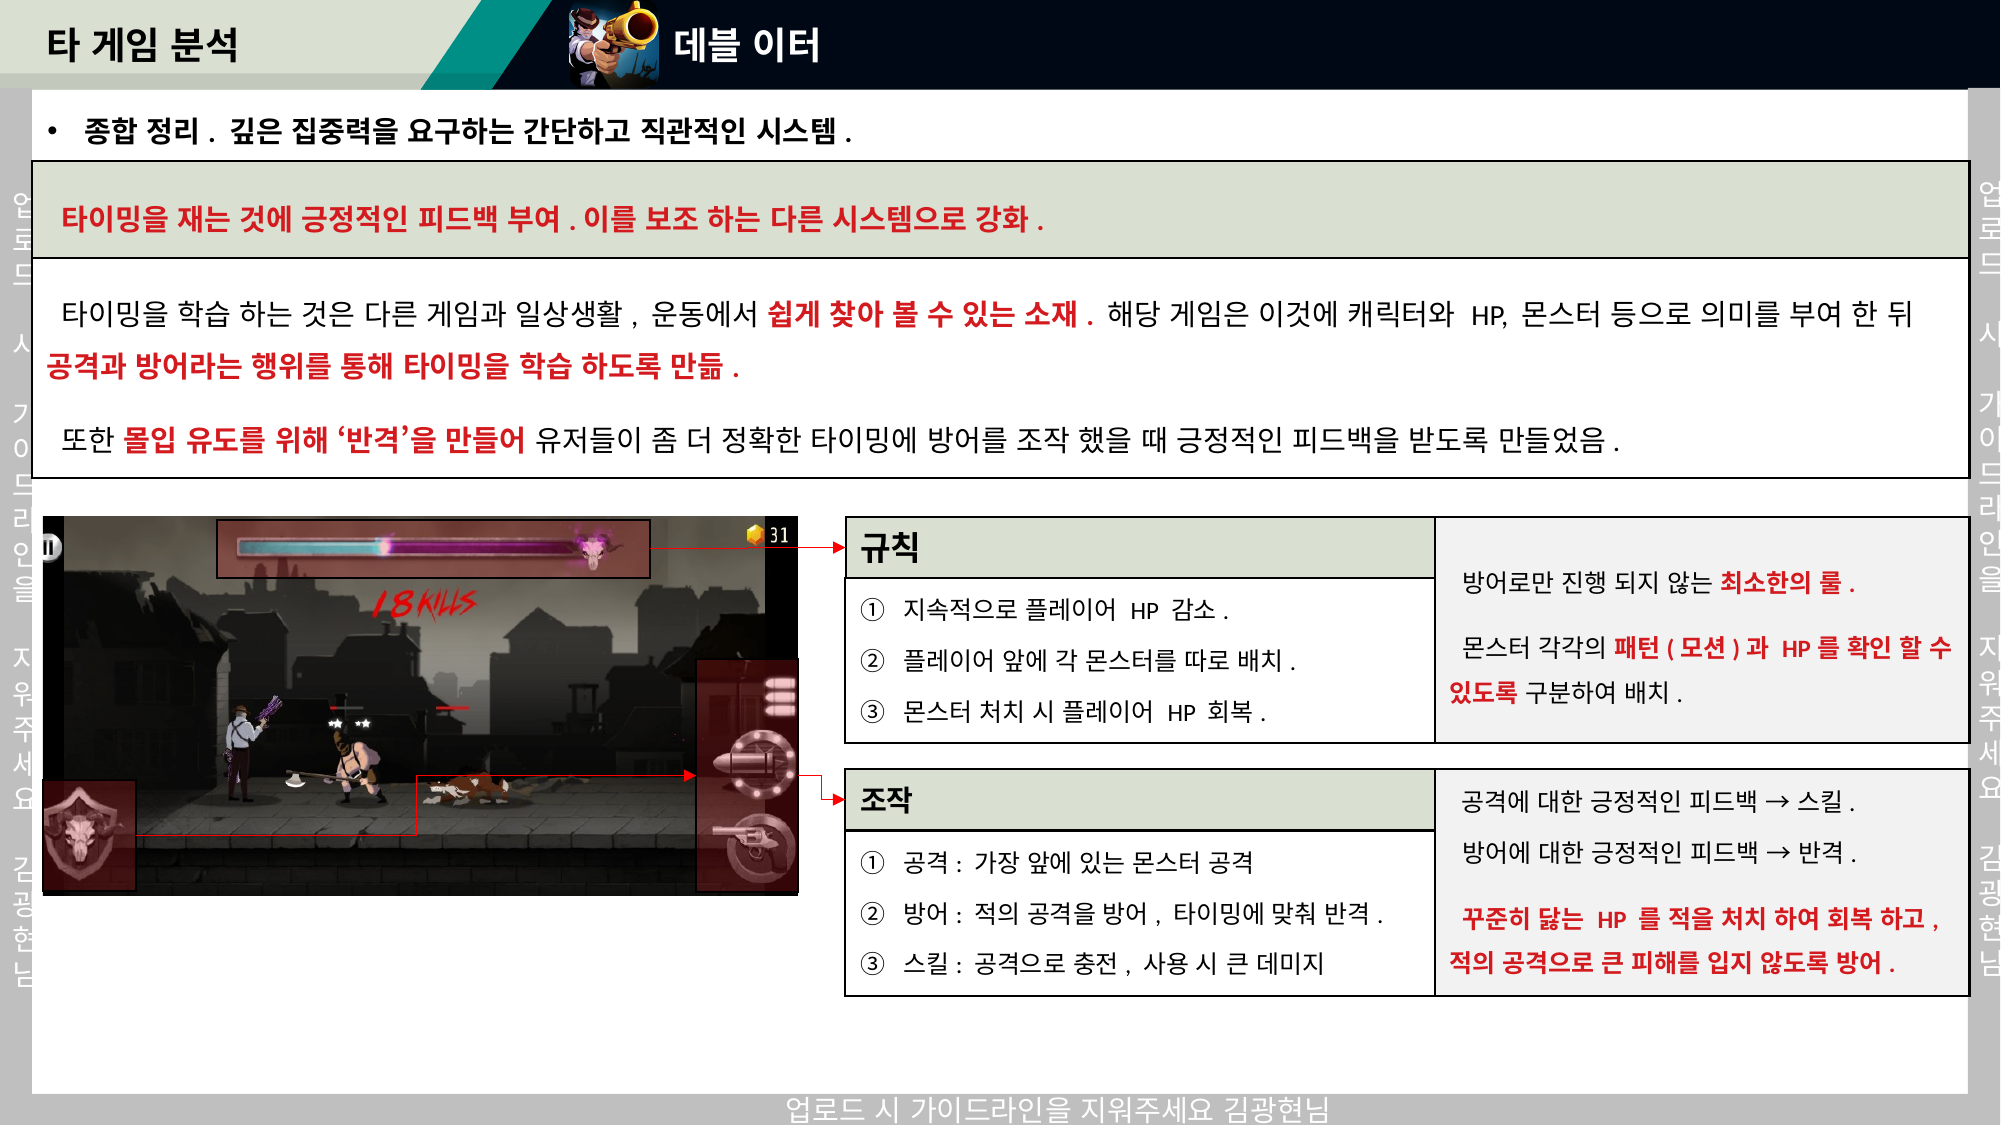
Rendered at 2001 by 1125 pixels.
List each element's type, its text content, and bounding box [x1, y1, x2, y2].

text_box 방어로만 진행 되지 않는 최소한의 룰. 몬스터 각각의 패턴(모션)과 HP를 확인 할 수 있도록 구분하여 배치. [1434, 516, 1971, 744]
text_box 타 게임 분석 [31, 0, 489, 90]
list 종합 정리. 깊은 집중력을 요구하는 간단하고 직관적인 시스템. [32, 88, 1310, 160]
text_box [797, 775, 846, 800]
text_box 타이밍을 재는 것에 긍정적인 피드백 부여.이를 보조 하는 다른 시스템으로 강화. [31, 160, 1971, 257]
text_box 규칙 [845, 516, 1434, 577]
text_box 공격에 대한 긍정적인 피드백 → 스킬. 방어에 대한 긍정적인 피드백 → 반격. 꾸준히 닳는 HP 를 적을 처치 하여 회복 하고, 적의 공격으로 큰 피해를 입지 않도록 방어. [1434, 768, 1971, 997]
picture [569, 0, 659, 89]
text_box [136, 775, 697, 836]
text_box 타이밍을 학습 하는 것은 다른 게임과 일상생활, 운동에서 쉽게 찾아 볼 수 있는 소재. 해당 게임은 이것에 캐릭터와 HP, 몬스터 등으로 의미를 부여 한 뒤 공격과 방어라는 행위를 통해 타이밍을 학습 하도록 만듦. 또한 몰입 유도를 위해 ‘반격’을 만들어 유저들이 좀 더 정확한 타이밍에 방어를 조작 했을 때 긍정적인 피드백을 받도록 만들었음. [31, 257, 1971, 479]
text_box 조작 [844, 768, 1434, 830]
text_box 지속적으로 플레이어 HP 감소. 플레이어 앞에 각 몬스터를 따로 배치. 몬스터 처치 시 플레이어 HP 회복. [844, 577, 1434, 744]
title 데블 이터 [658, 0, 2000, 90]
text_box 공격: 가장 앞에 있는 몬스터 공격 방어: 적의 공격을 방어, 타이밍에 맞춰 반격. 스킬: 공격으로 충전, 사용 시 큰 데미지 [844, 830, 1434, 997]
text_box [42, 516, 798, 896]
